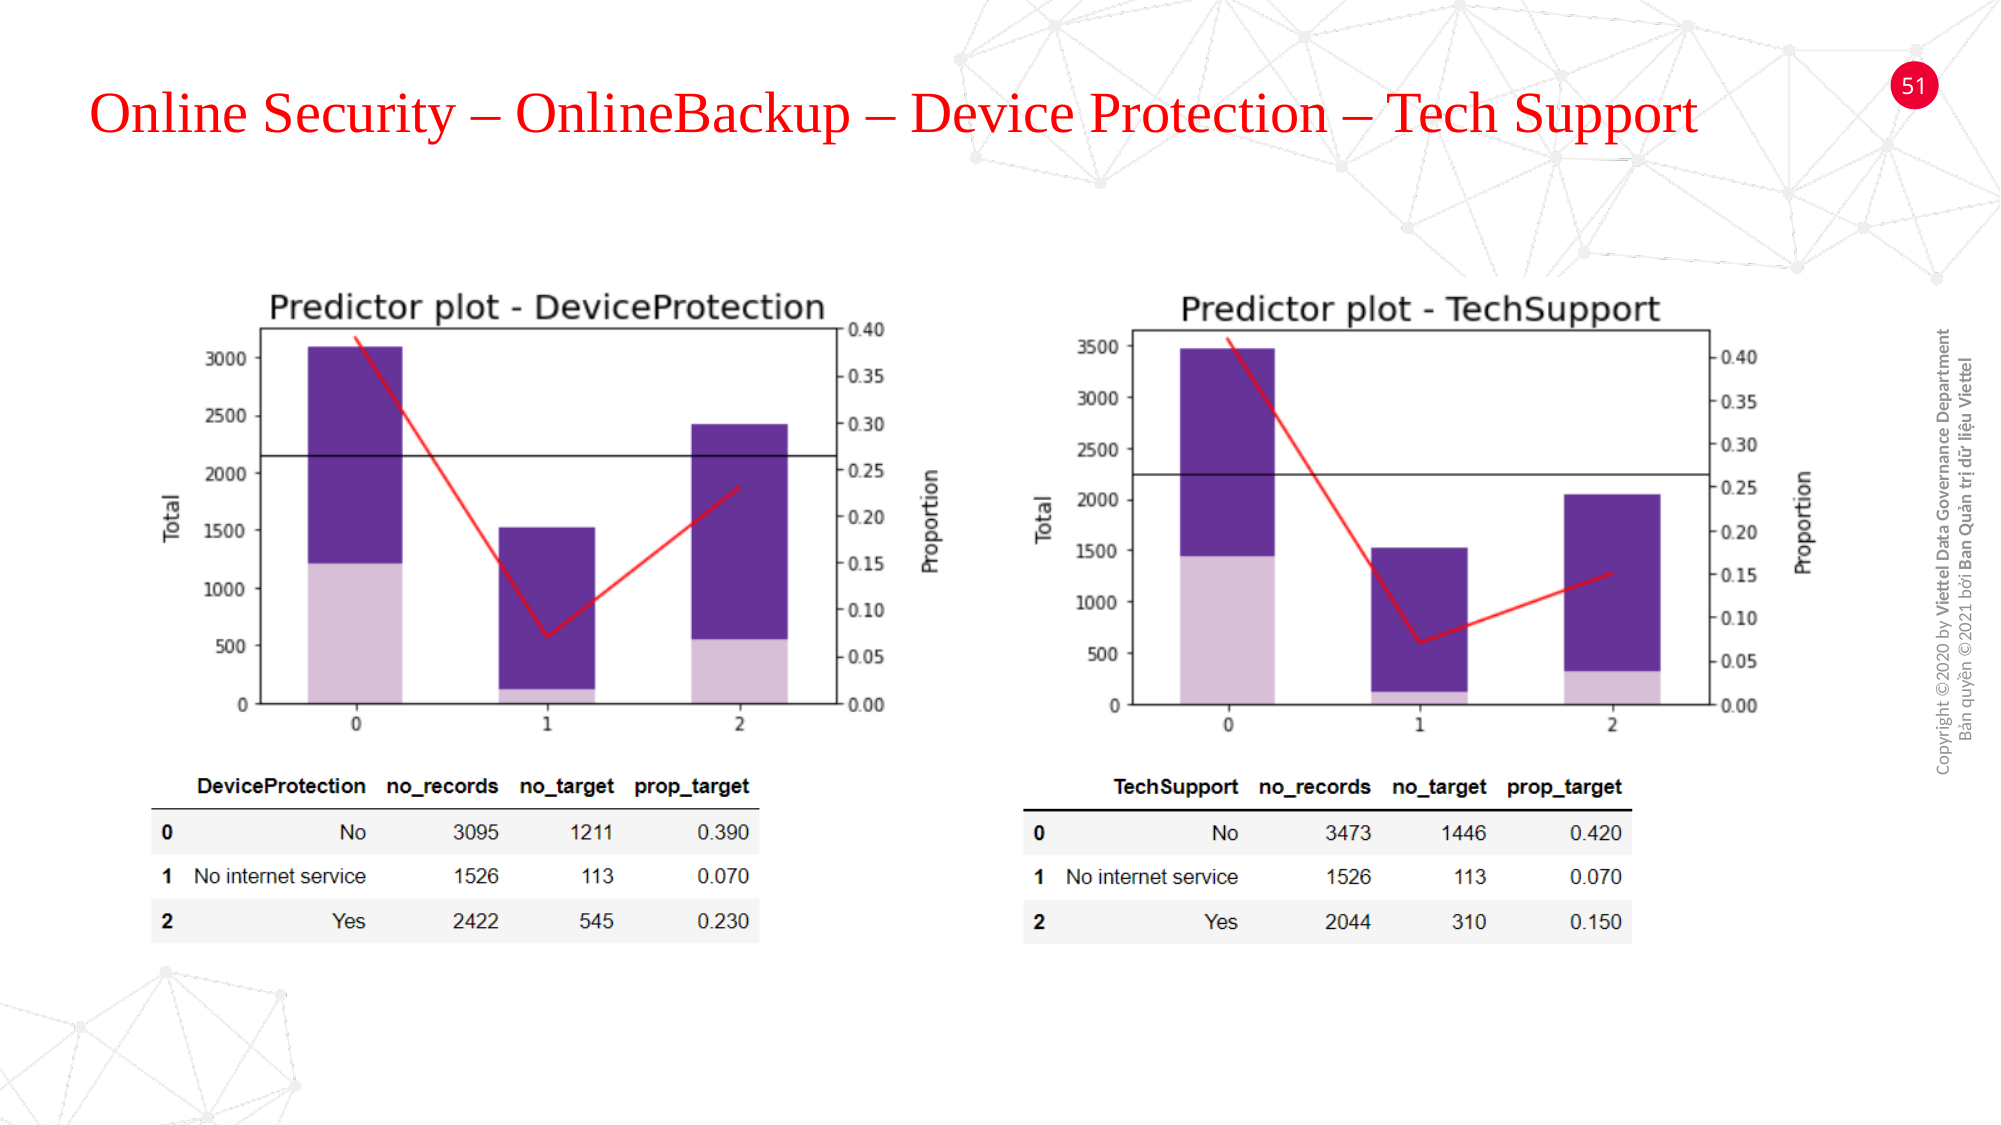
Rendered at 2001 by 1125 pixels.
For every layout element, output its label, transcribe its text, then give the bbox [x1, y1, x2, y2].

text_box Online Security – OnlineBackup – Device Protection – Tech Support [75, 66, 1880, 152]
picture [0, 0, 2000, 1125]
